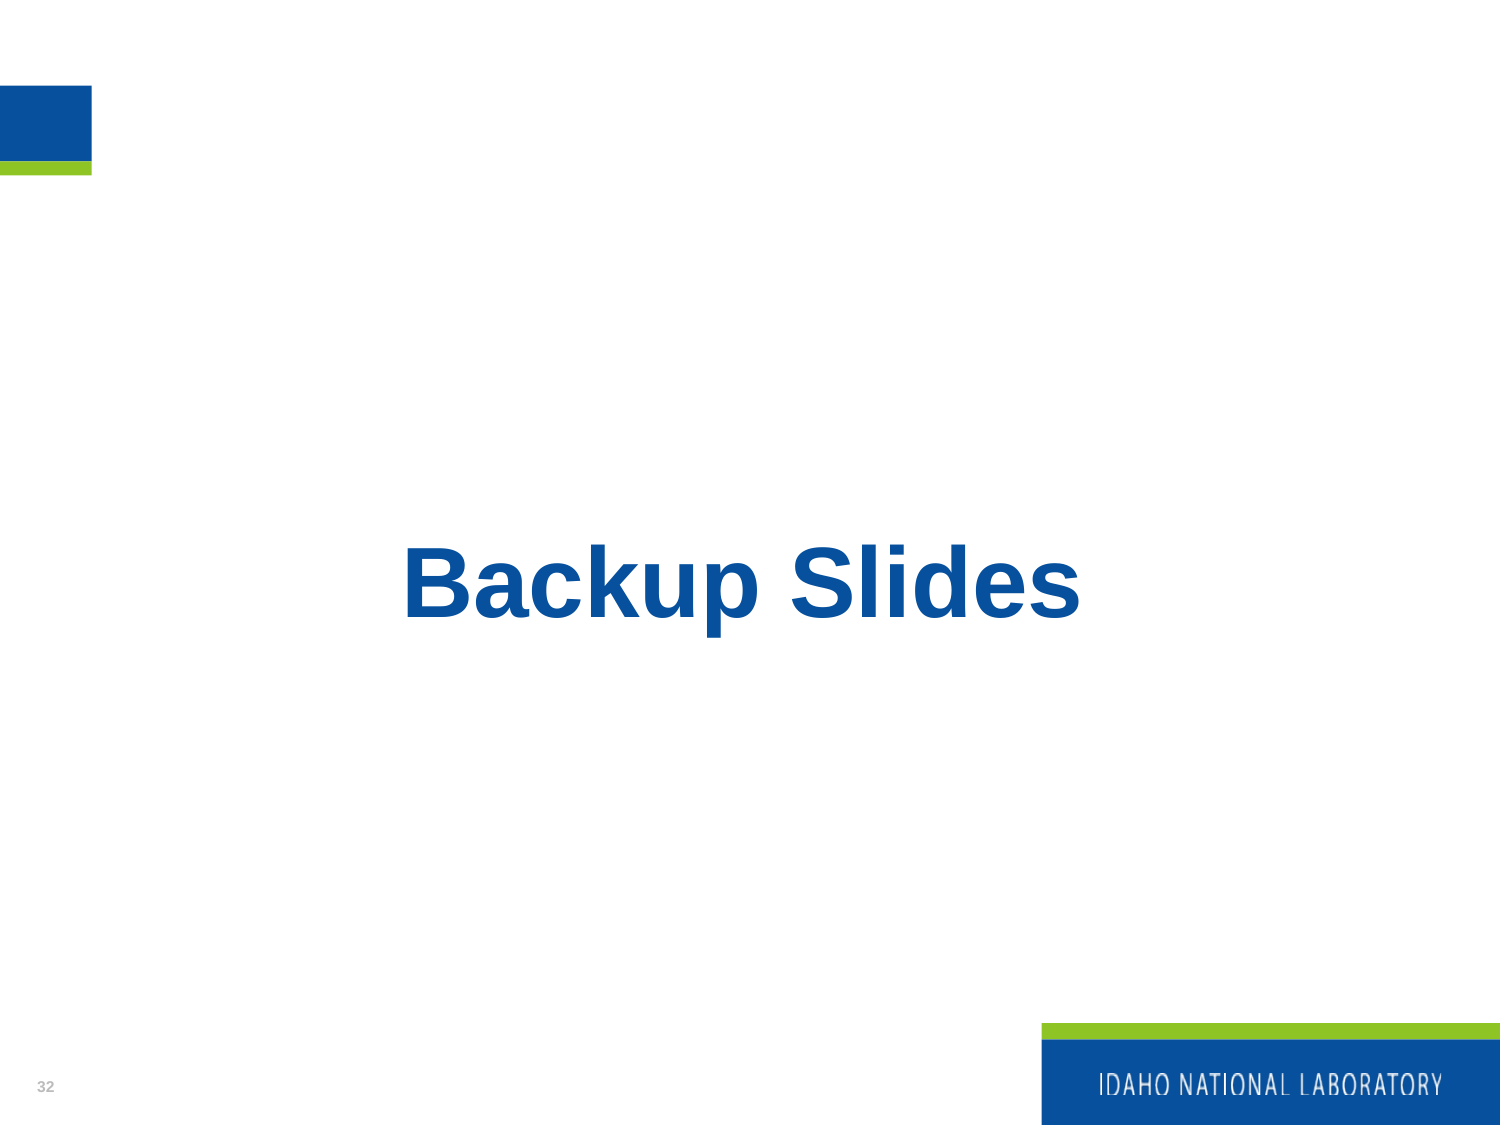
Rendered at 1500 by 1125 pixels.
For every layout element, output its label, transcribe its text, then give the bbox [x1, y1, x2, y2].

title Backup Slides [74, 531, 1426, 635]
slide_number 31 [19, 1065, 73, 1125]
